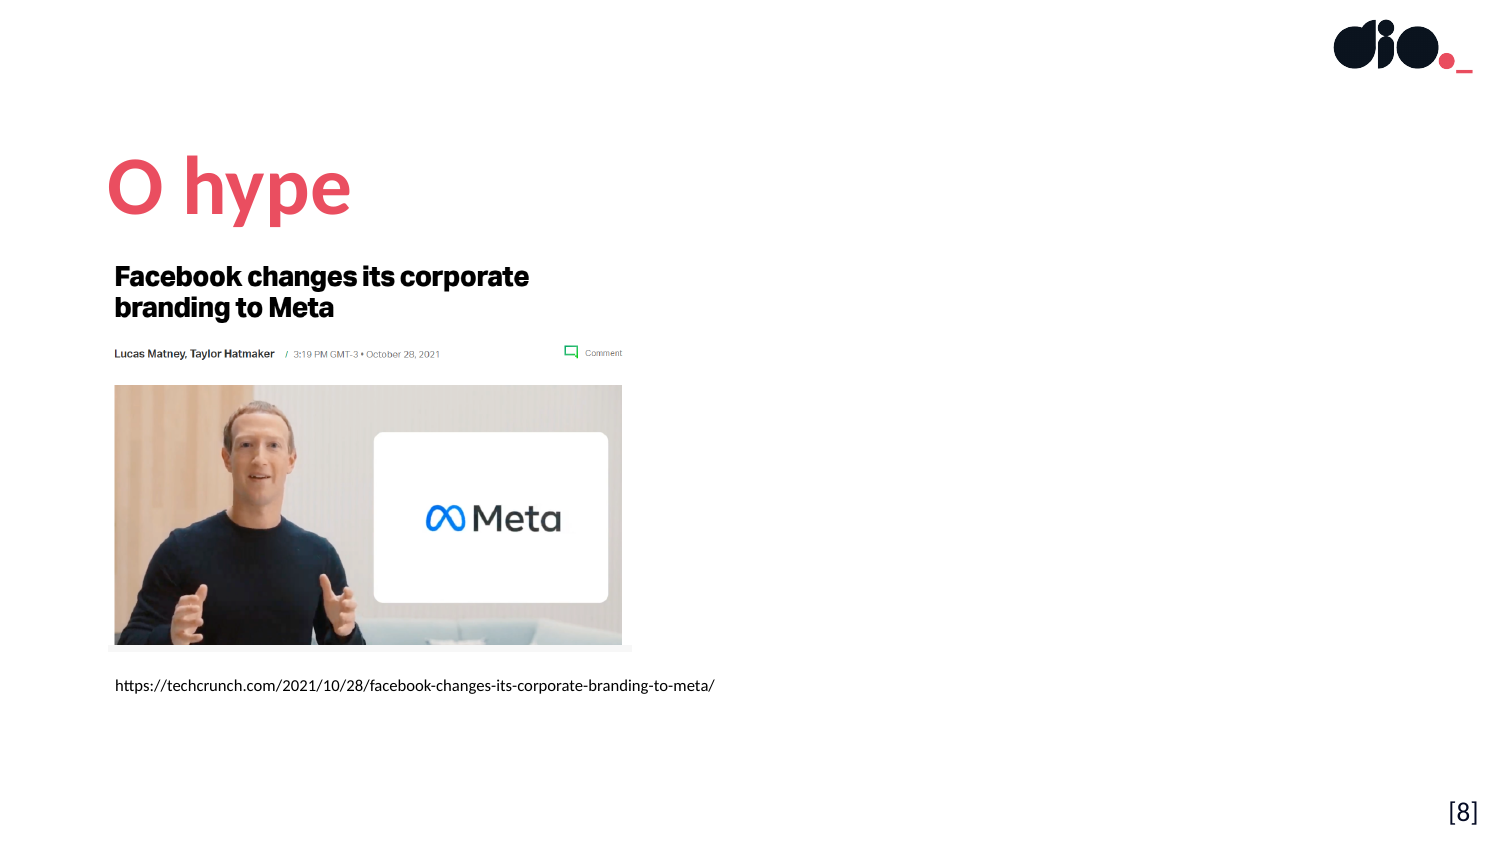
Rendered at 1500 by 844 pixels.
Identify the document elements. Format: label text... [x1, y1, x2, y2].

picture [108, 258, 632, 653]
slide_number [8] [1403, 779, 1494, 844]
text_box https://techcrunch.com/2021/10/28/facebook-changes-its-corporate-branding-to-meta/ [100, 667, 851, 703]
picture [1333, 19, 1473, 74]
text_box O hype [92, 104, 1408, 243]
